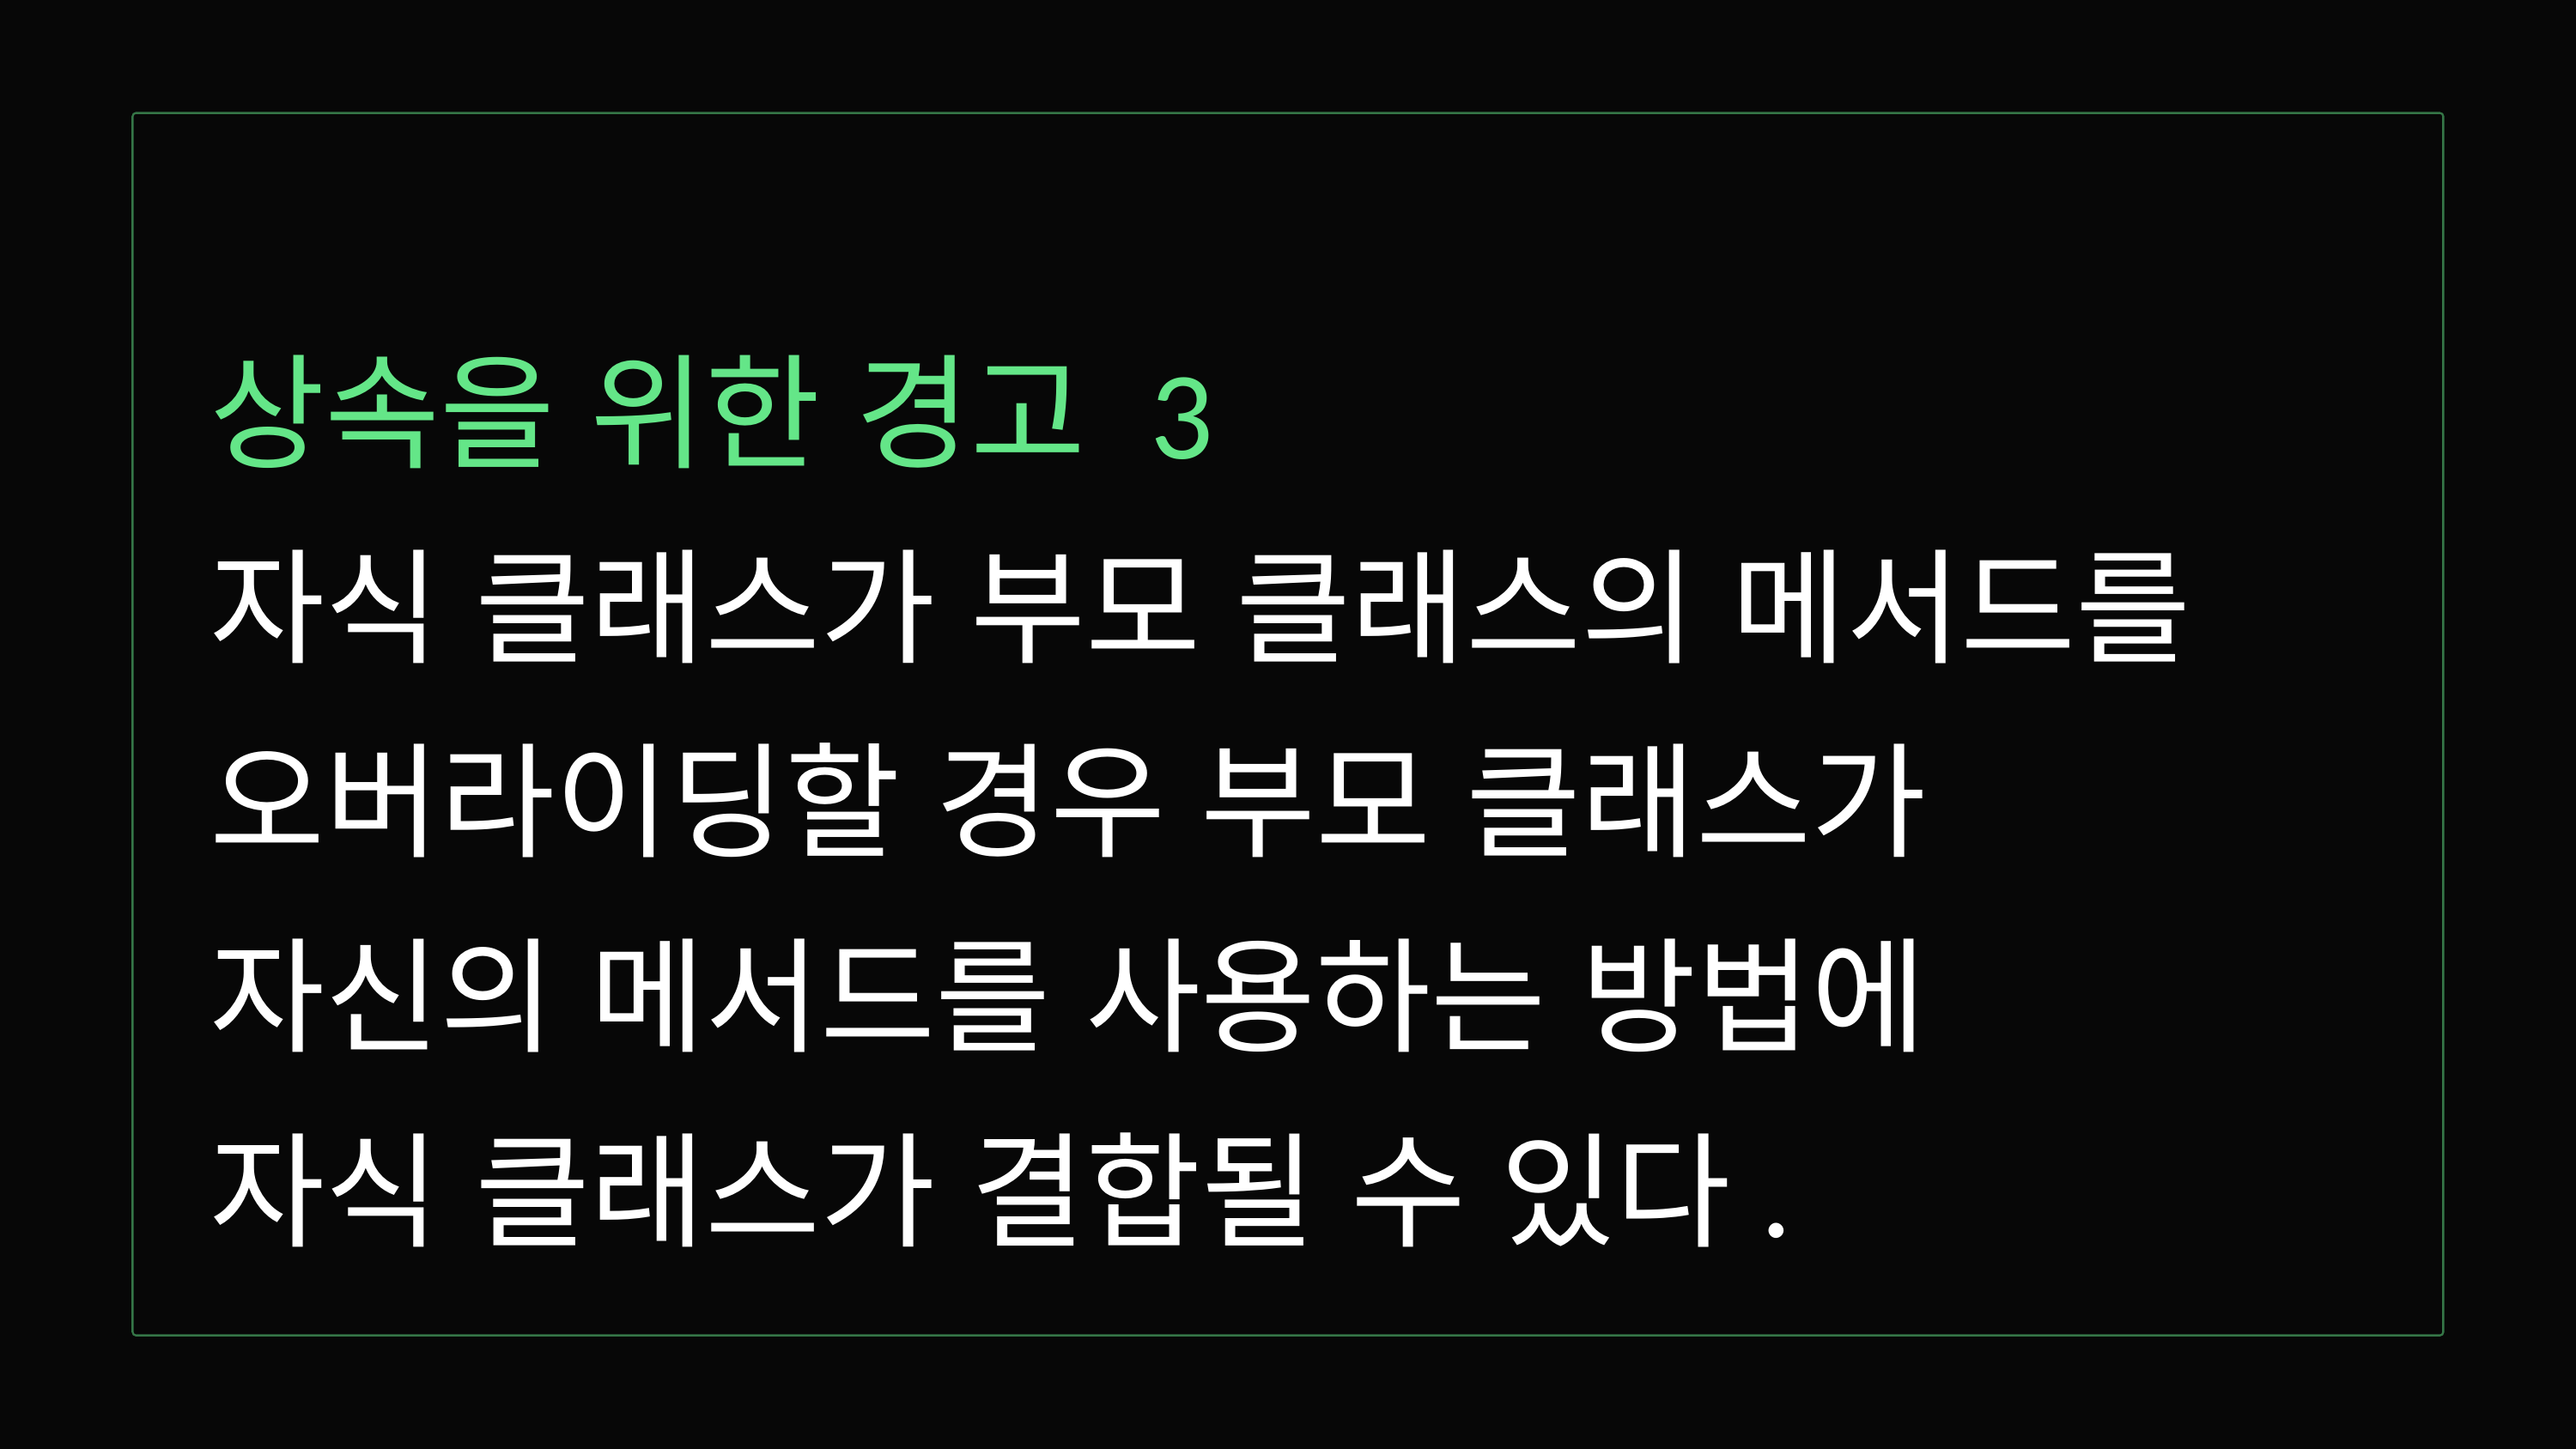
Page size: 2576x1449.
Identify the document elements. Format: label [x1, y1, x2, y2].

text_box [131, 112, 2445, 1337]
